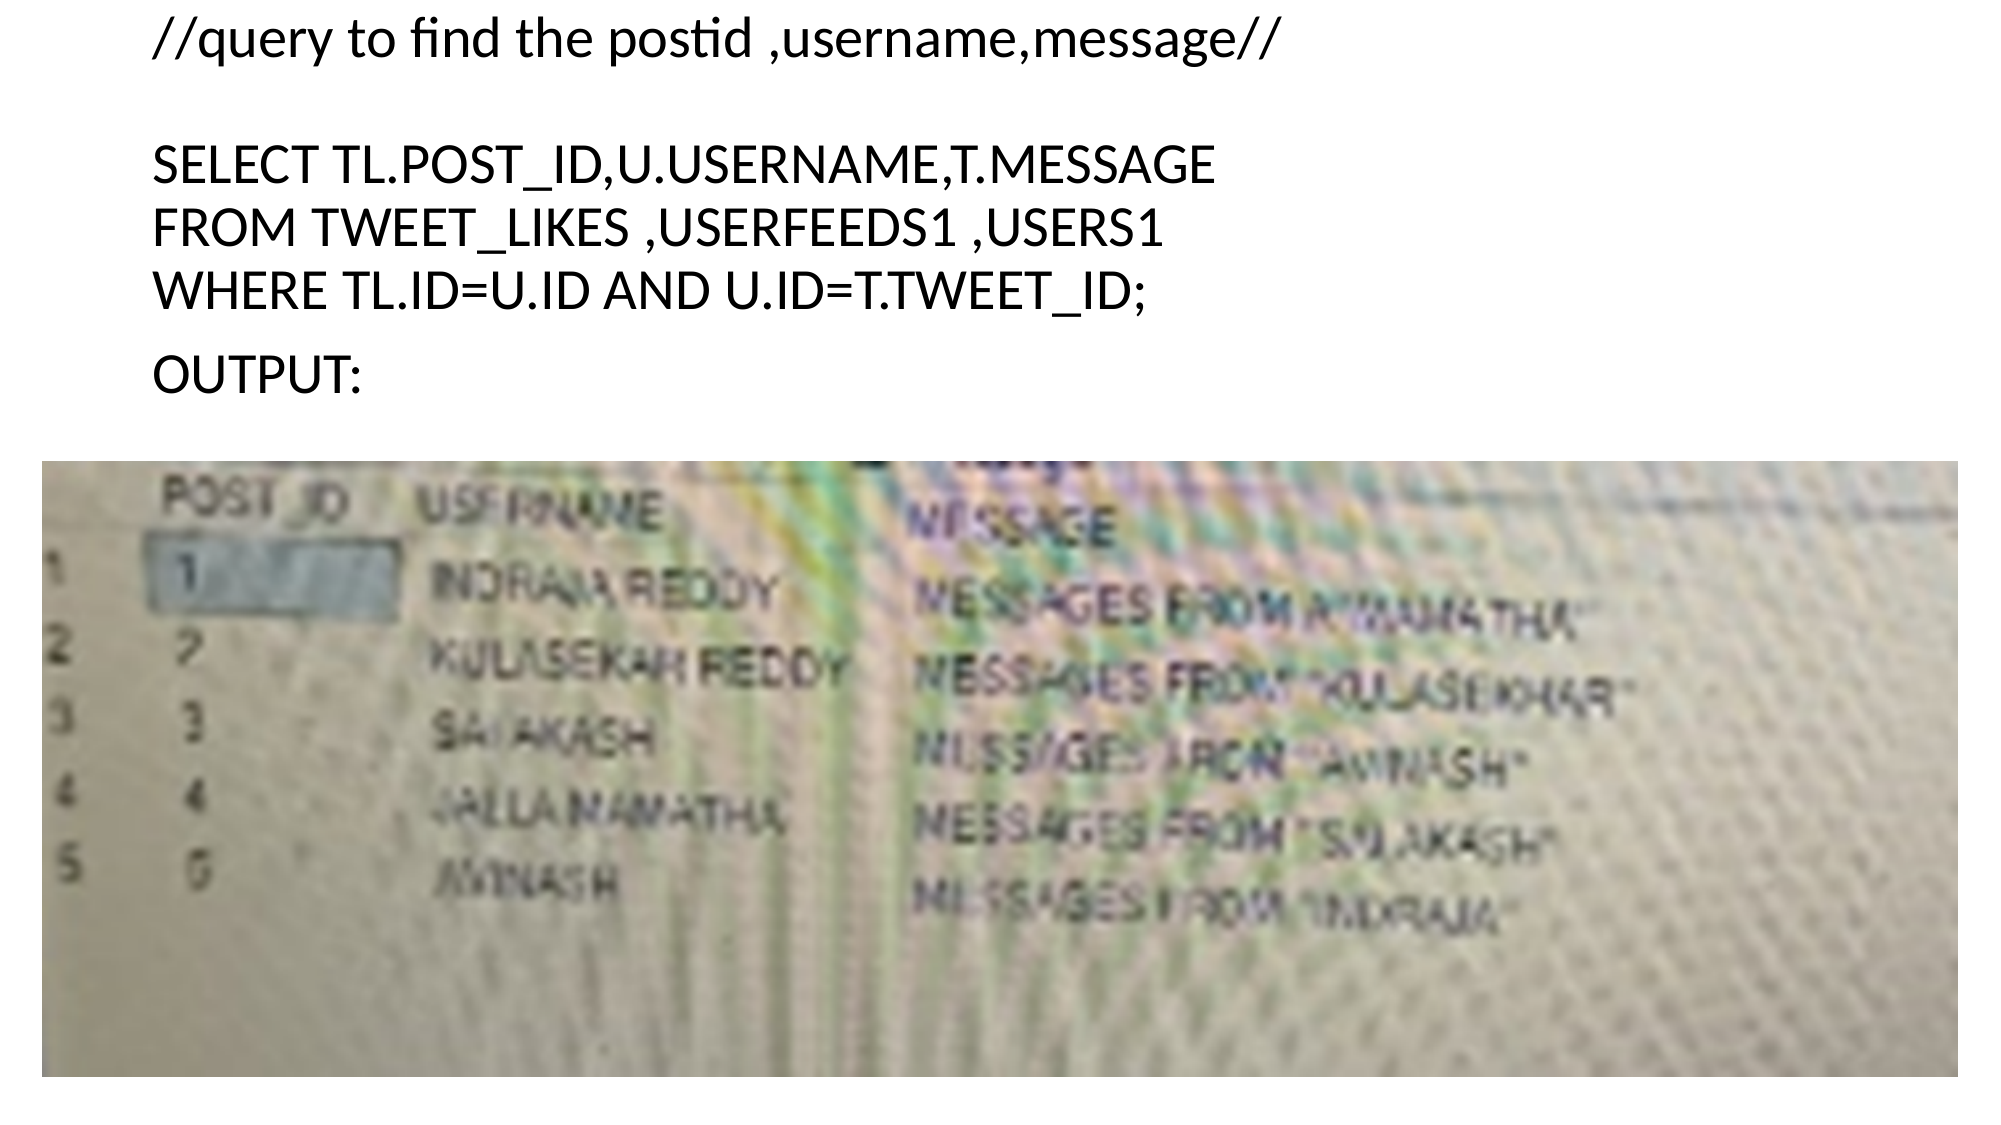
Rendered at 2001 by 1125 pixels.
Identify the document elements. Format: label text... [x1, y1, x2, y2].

list //query to find the postid ,username,message// SELECT TL.POST_ID,U.USERNAME,T.MESSAGE FROM TWEET_LIKES ,USERFEEDS1 ,USERS1 WHERE TL.ID=U.ID AND U.ID=T.TWEET_ID; OUTPUT: [137, 0, 1863, 461]
picture [42, 461, 1958, 1077]
